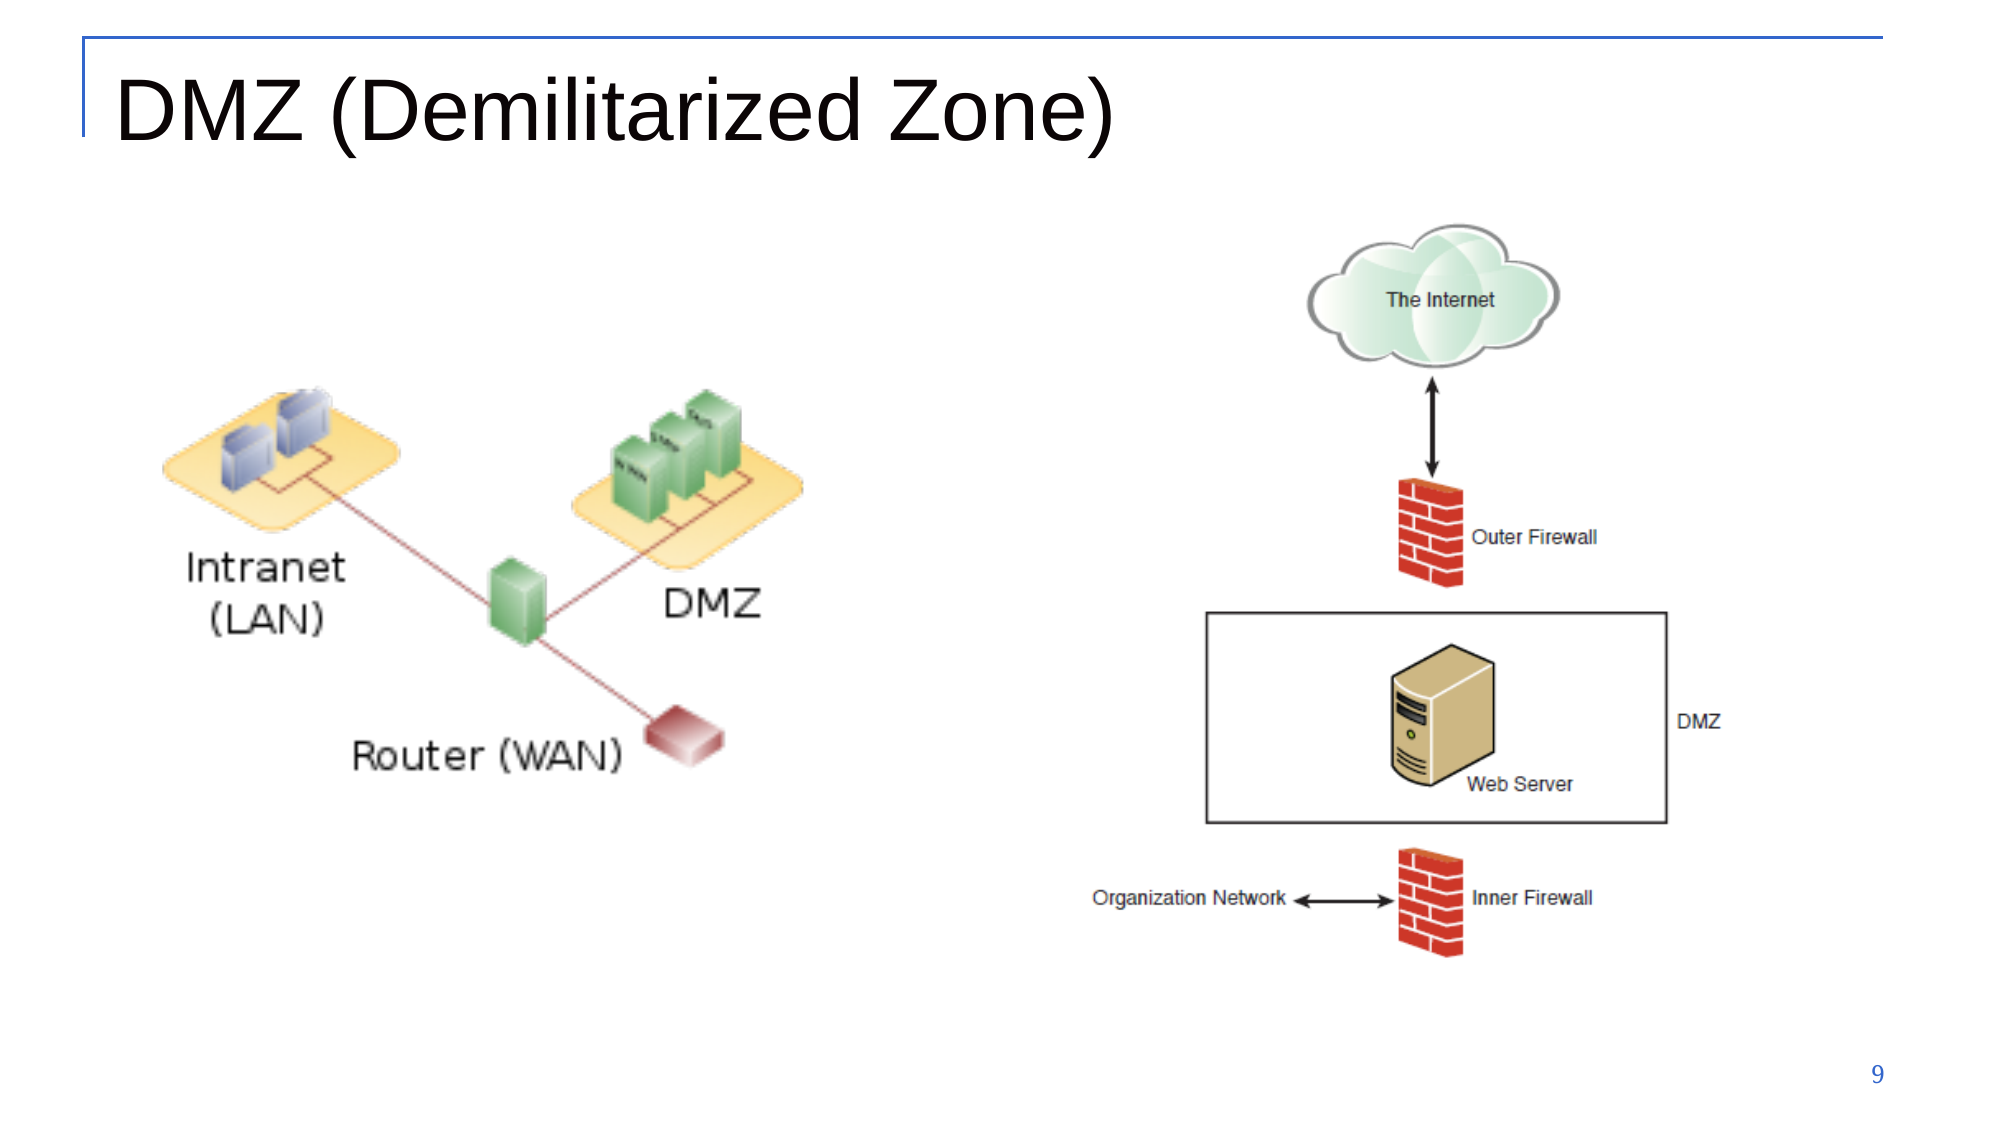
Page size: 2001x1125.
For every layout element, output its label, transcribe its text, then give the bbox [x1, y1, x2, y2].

slide_number 9 [1583, 1025, 1900, 1100]
picture [160, 378, 810, 794]
title DMZ (Demilitarized Zone) [99, 45, 1900, 233]
picture [1066, 209, 1742, 972]
